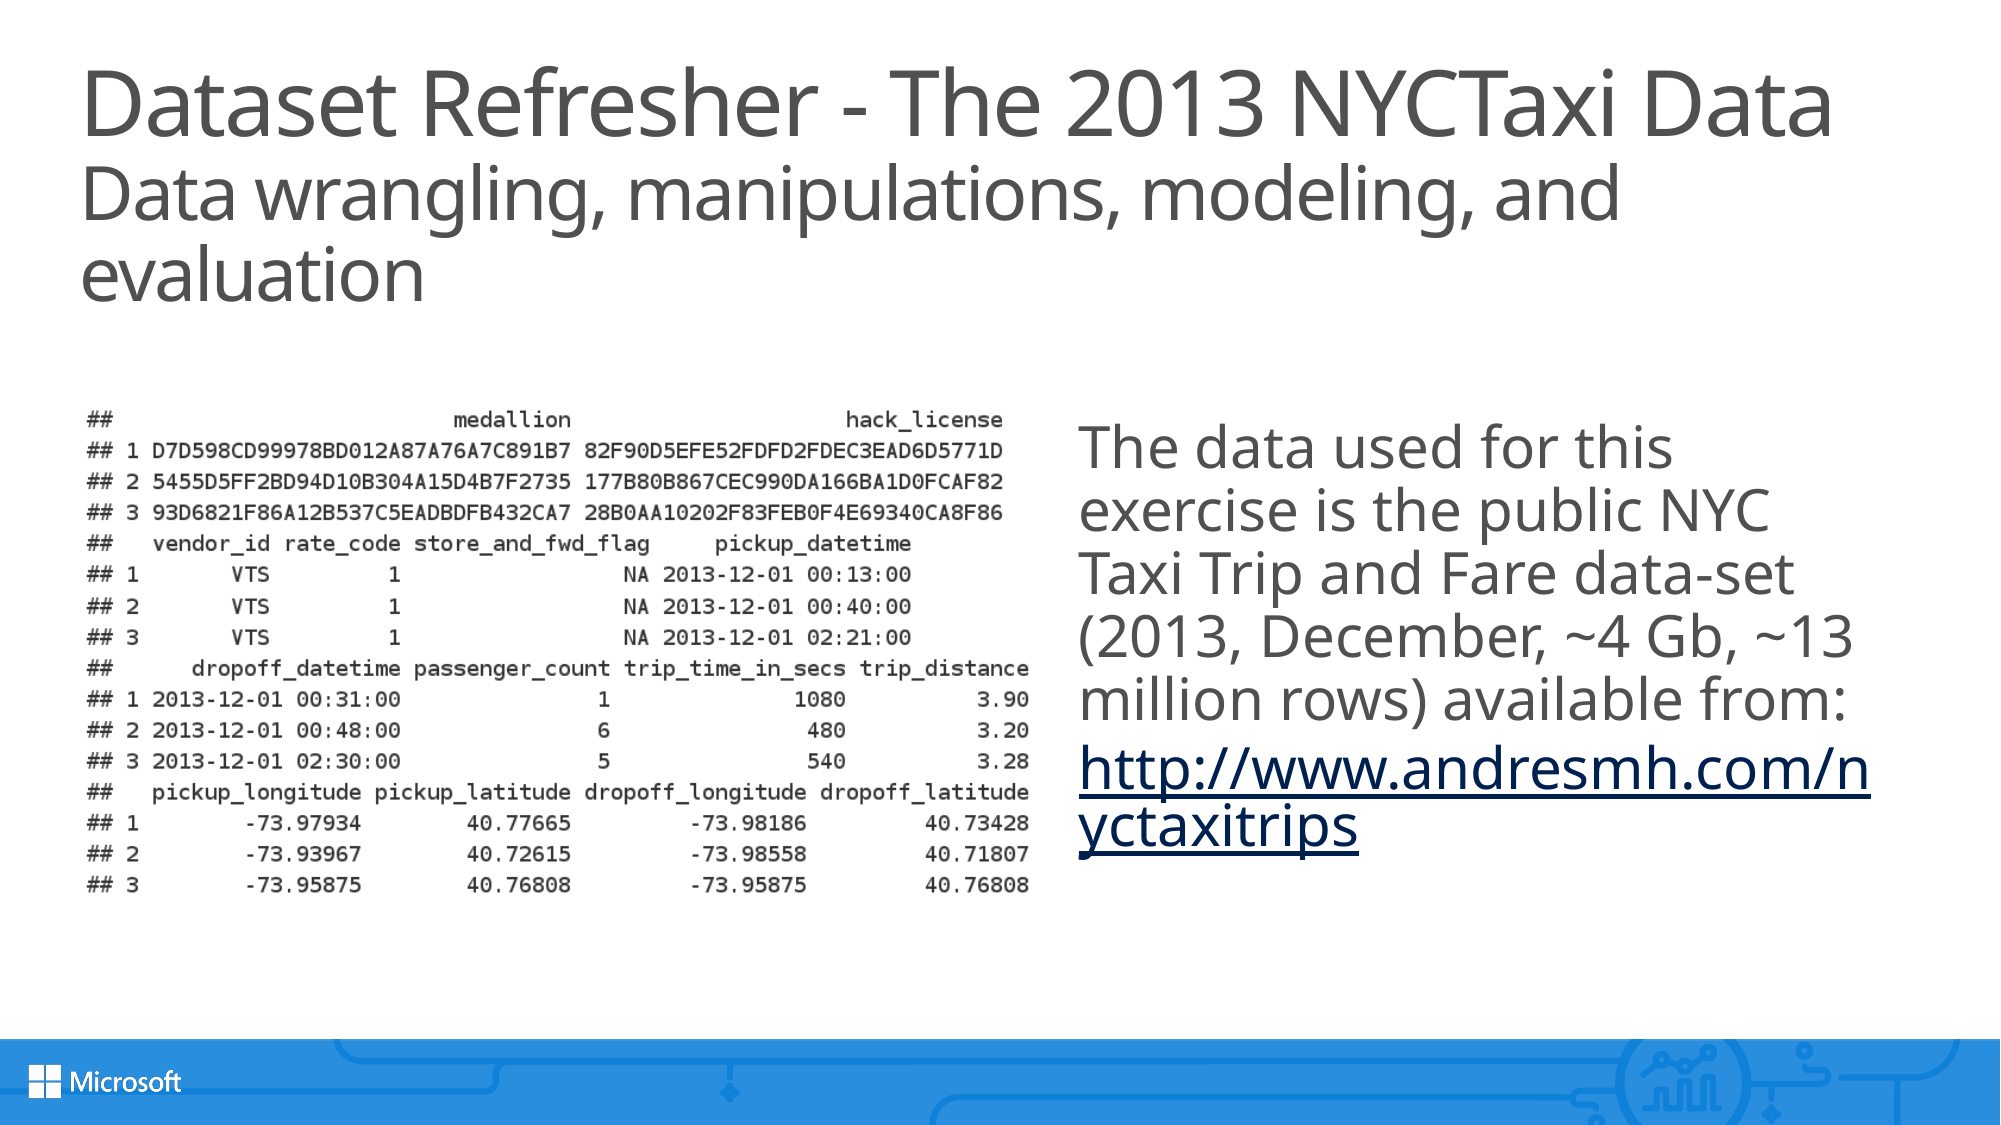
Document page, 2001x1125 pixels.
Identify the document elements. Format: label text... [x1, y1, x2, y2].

title Dataset Refresher - The 2013 NYCTaxi Data Data wrangling, manipulations, modeling, and evaluation [55, 42, 1968, 190]
picture [74, 393, 1039, 908]
text_box The data used for this exercise is the public NYC Taxi Trip and Fare data-set (2013, December, ~4 Gb, ~13 million rows) available from: http://www.andresmh.com/nyctaxitrips [1048, 394, 1906, 891]
